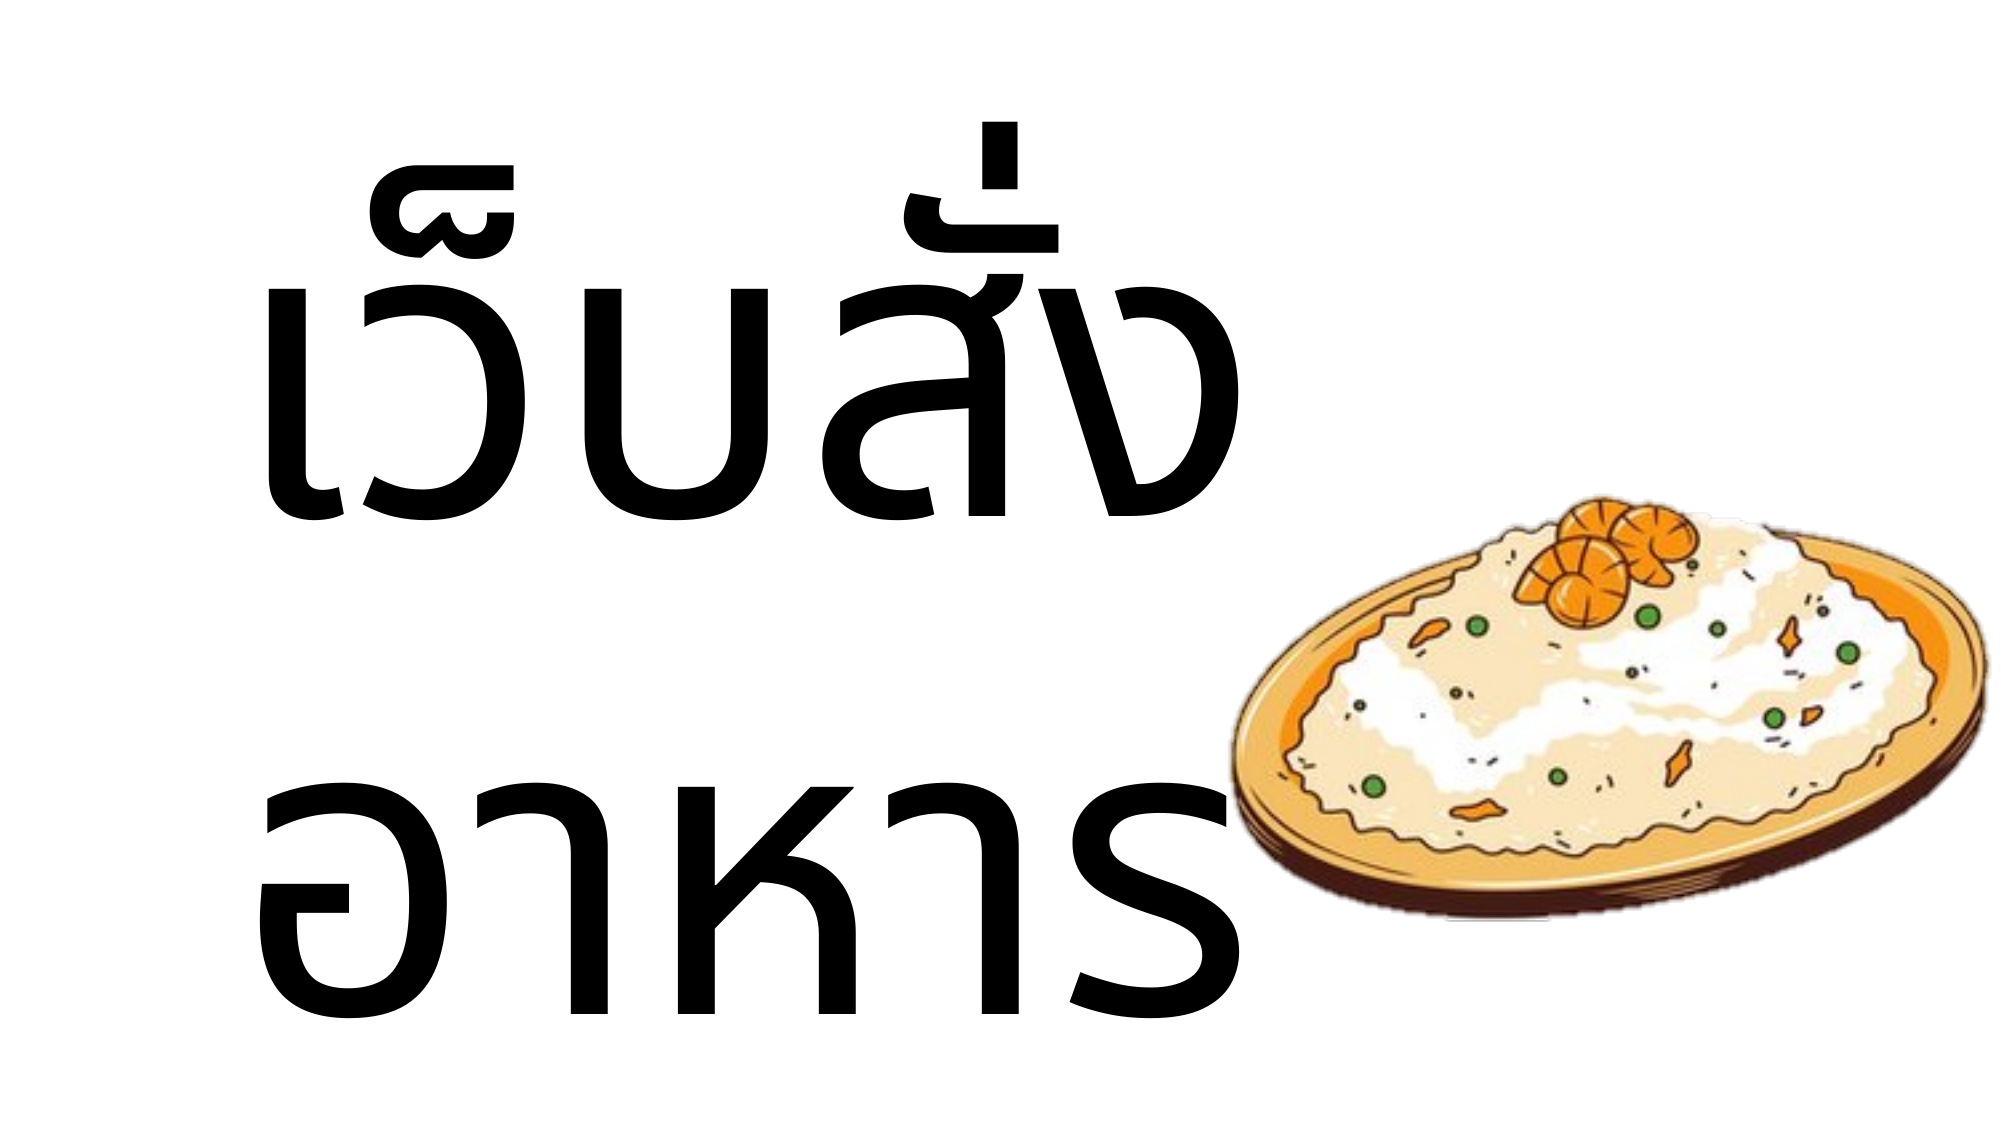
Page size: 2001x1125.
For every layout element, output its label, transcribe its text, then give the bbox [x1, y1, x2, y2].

picture [1120, 335, 2001, 943]
text_box เว็บสั่งอาหารล่วงหน้า [0, 95, 1492, 1125]
